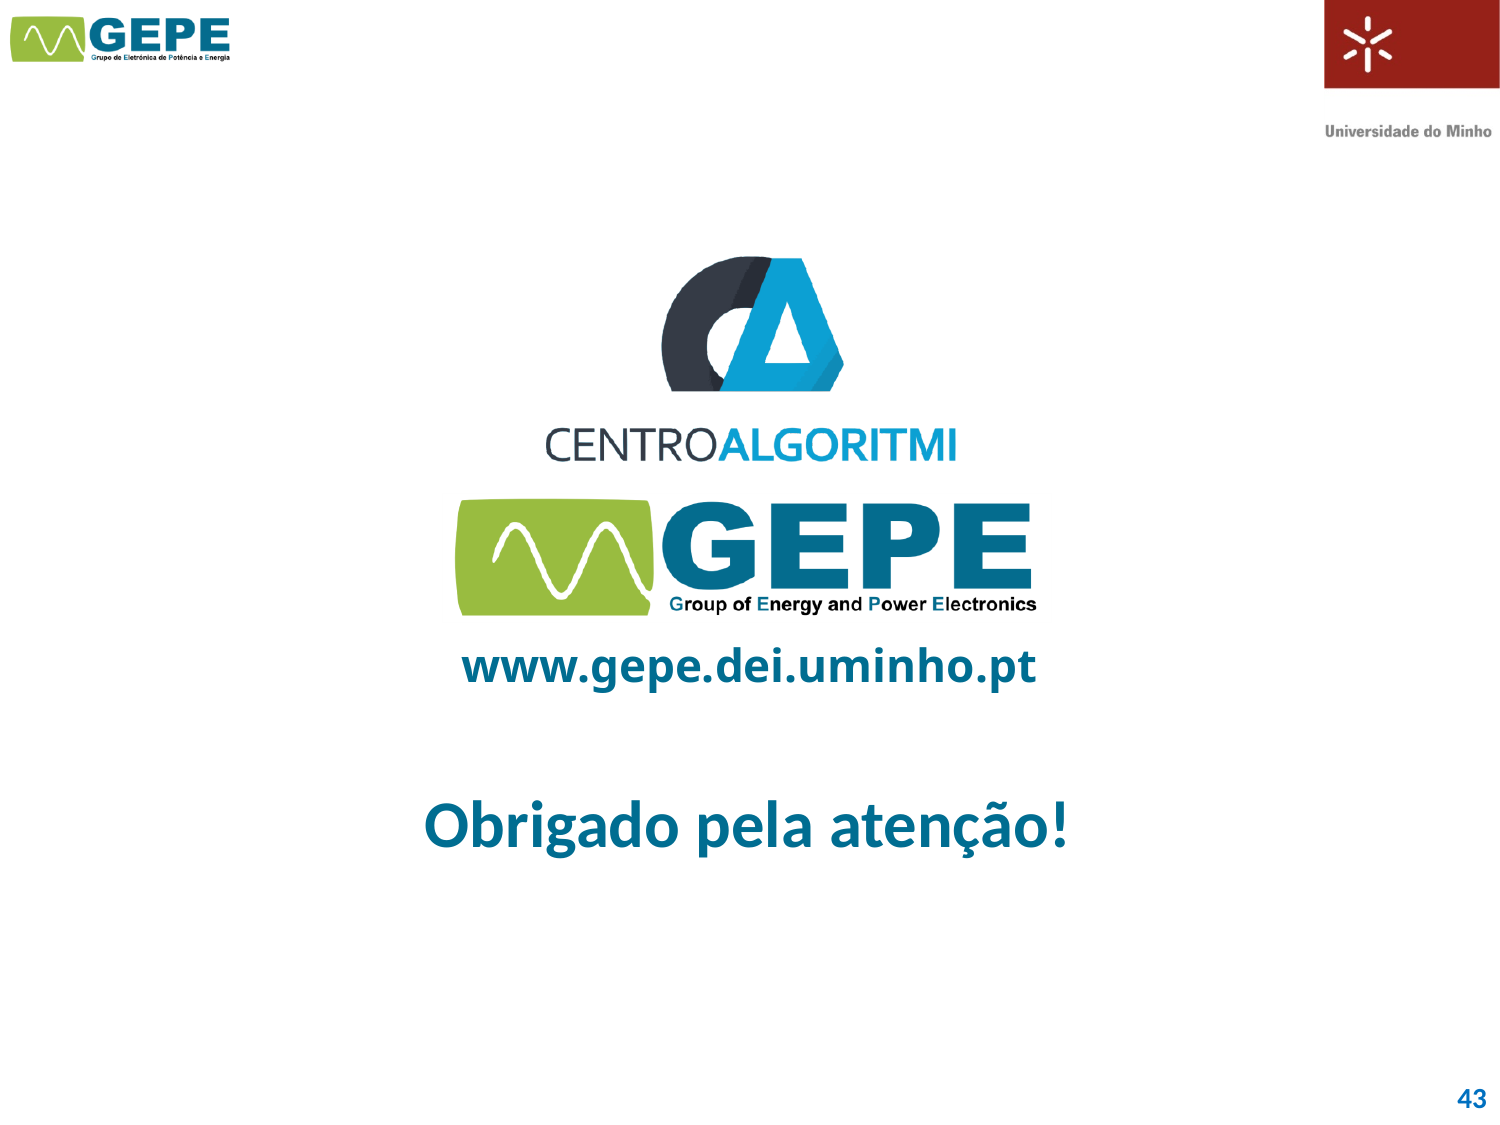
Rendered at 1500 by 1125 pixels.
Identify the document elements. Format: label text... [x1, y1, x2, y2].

picture [1324, 0, 1500, 138]
picture [3, 14, 236, 64]
text_box Obrigado pela atenção! [315, 773, 1182, 869]
picture [442, 236, 1052, 667]
text_box www.gepe.dei.uminho.pt [454, 674, 1045, 692]
